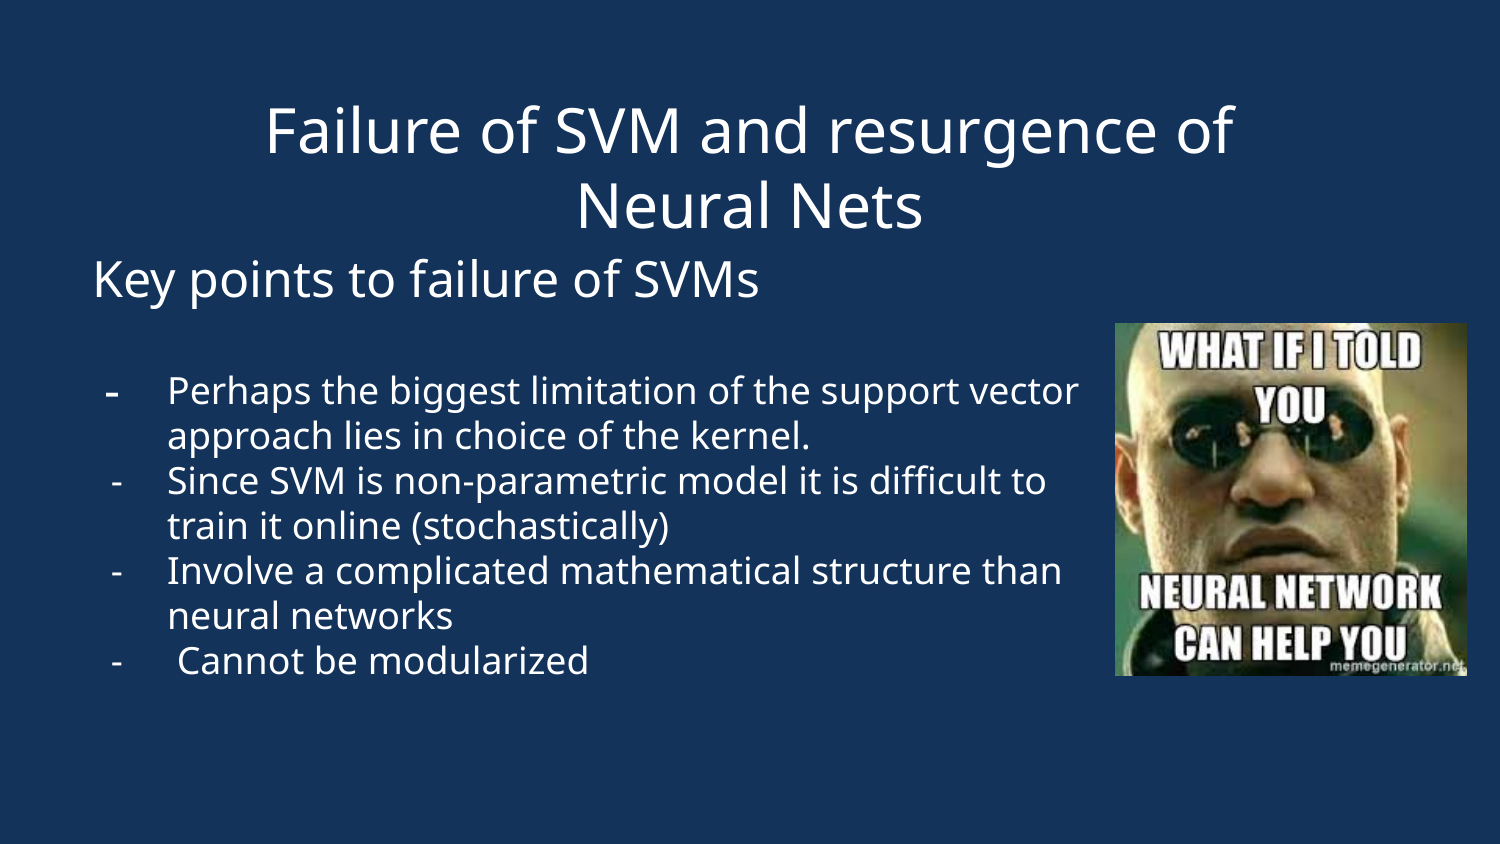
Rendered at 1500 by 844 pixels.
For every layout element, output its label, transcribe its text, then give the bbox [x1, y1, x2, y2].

picture [1114, 323, 1467, 676]
text_box Failure of SVM and resurgence of Neural Nets [215, 76, 1285, 201]
text_box Key points to failure of SVMs Perhaps the biggest limitation of the support vector approach lies in choice of the kernel. Since SVM is non-parametric model it is difficult to train it online (stochastically) Involve a complicated mathematical structure than neural networks Cannot be modularized [77, 232, 1146, 722]
